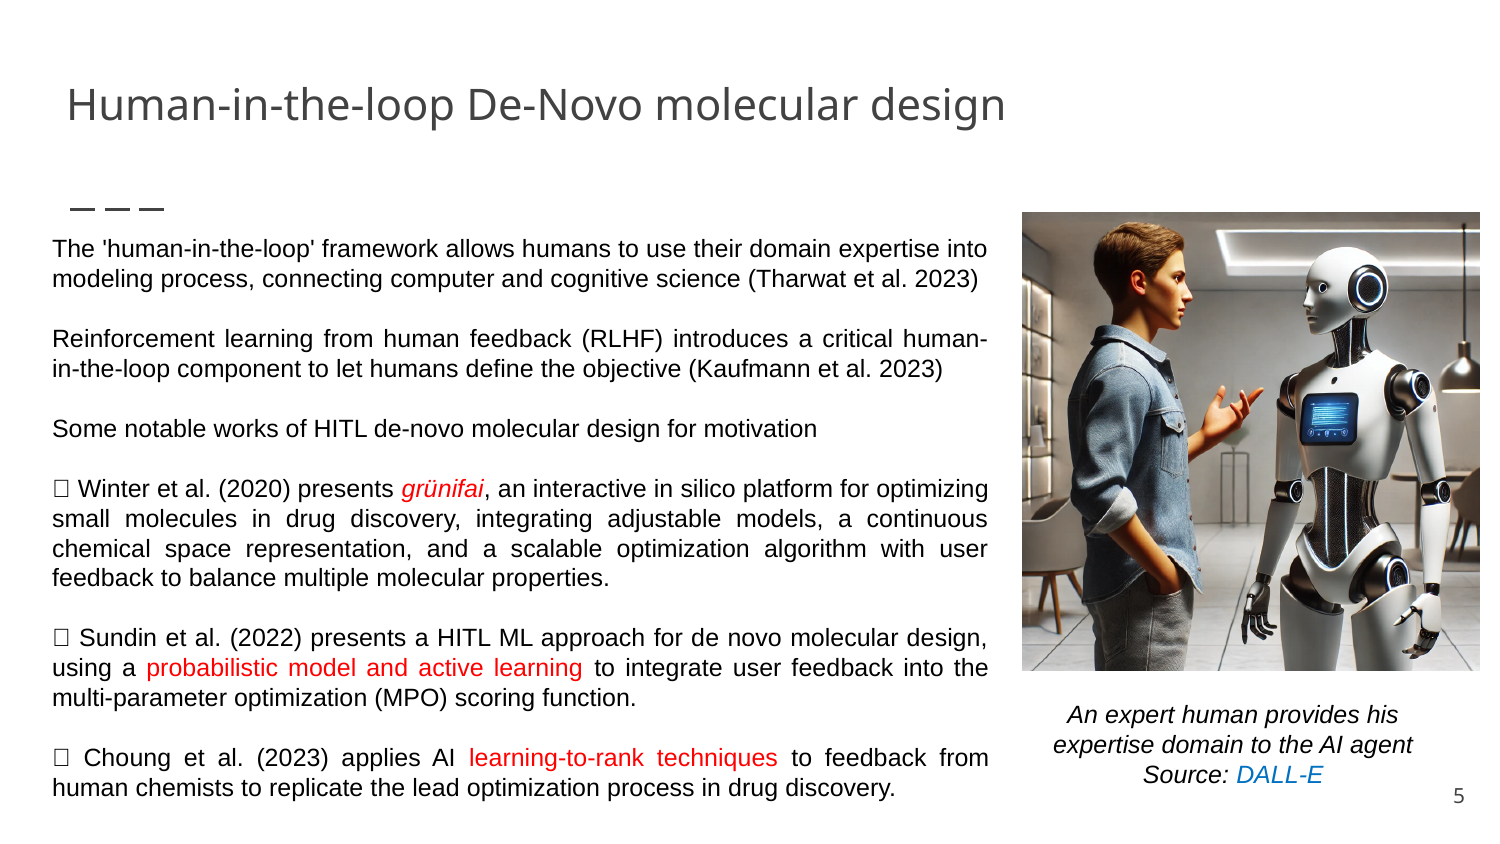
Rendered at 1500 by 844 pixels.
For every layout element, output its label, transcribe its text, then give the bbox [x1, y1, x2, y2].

picture [1021, 212, 1481, 671]
text_box An expert human provides his expertise domain to the AI agent Source: DALL-E [1005, 691, 1463, 796]
text_box The 'human-in-the-loop' framework allows humans to use their domain expertise into modeling process, connecting computer and cognitive science (Tharwat et al. 2023) Reinforcement learning from human feedback (RLHF) introduces a critical human-in-the-loop component to let humans define the objective (Kaufmann et al. 2023) Some notable works of HITL de-novo molecular design for motivation 🤖 Winter et al. (2020) presents grünifai, an interactive in silico platform for optimizing small molecules in drug discovery, integrating adjustable models, a continuous chemical space representation, and a scalable optimization algorithm with user feedback to balance multiple molecular properties. 🤖 Sundin et al. (2022) presents a HITL ML approach for de novo molecular design, using a probabilistic model and active learning to integrate user feedback into the multi-parameter optimization (MPO) scoring function. 🤖 Choung et al. (2023) applies AI learning-to-rank techniques to feedback from human chemists to replicate the lead optimization process in drug discovery. [37, 225, 1005, 809]
slide_number 5 [1389, 764, 1480, 830]
title Human-in-the-loop De-Novo molecular design [51, 61, 1449, 144]
